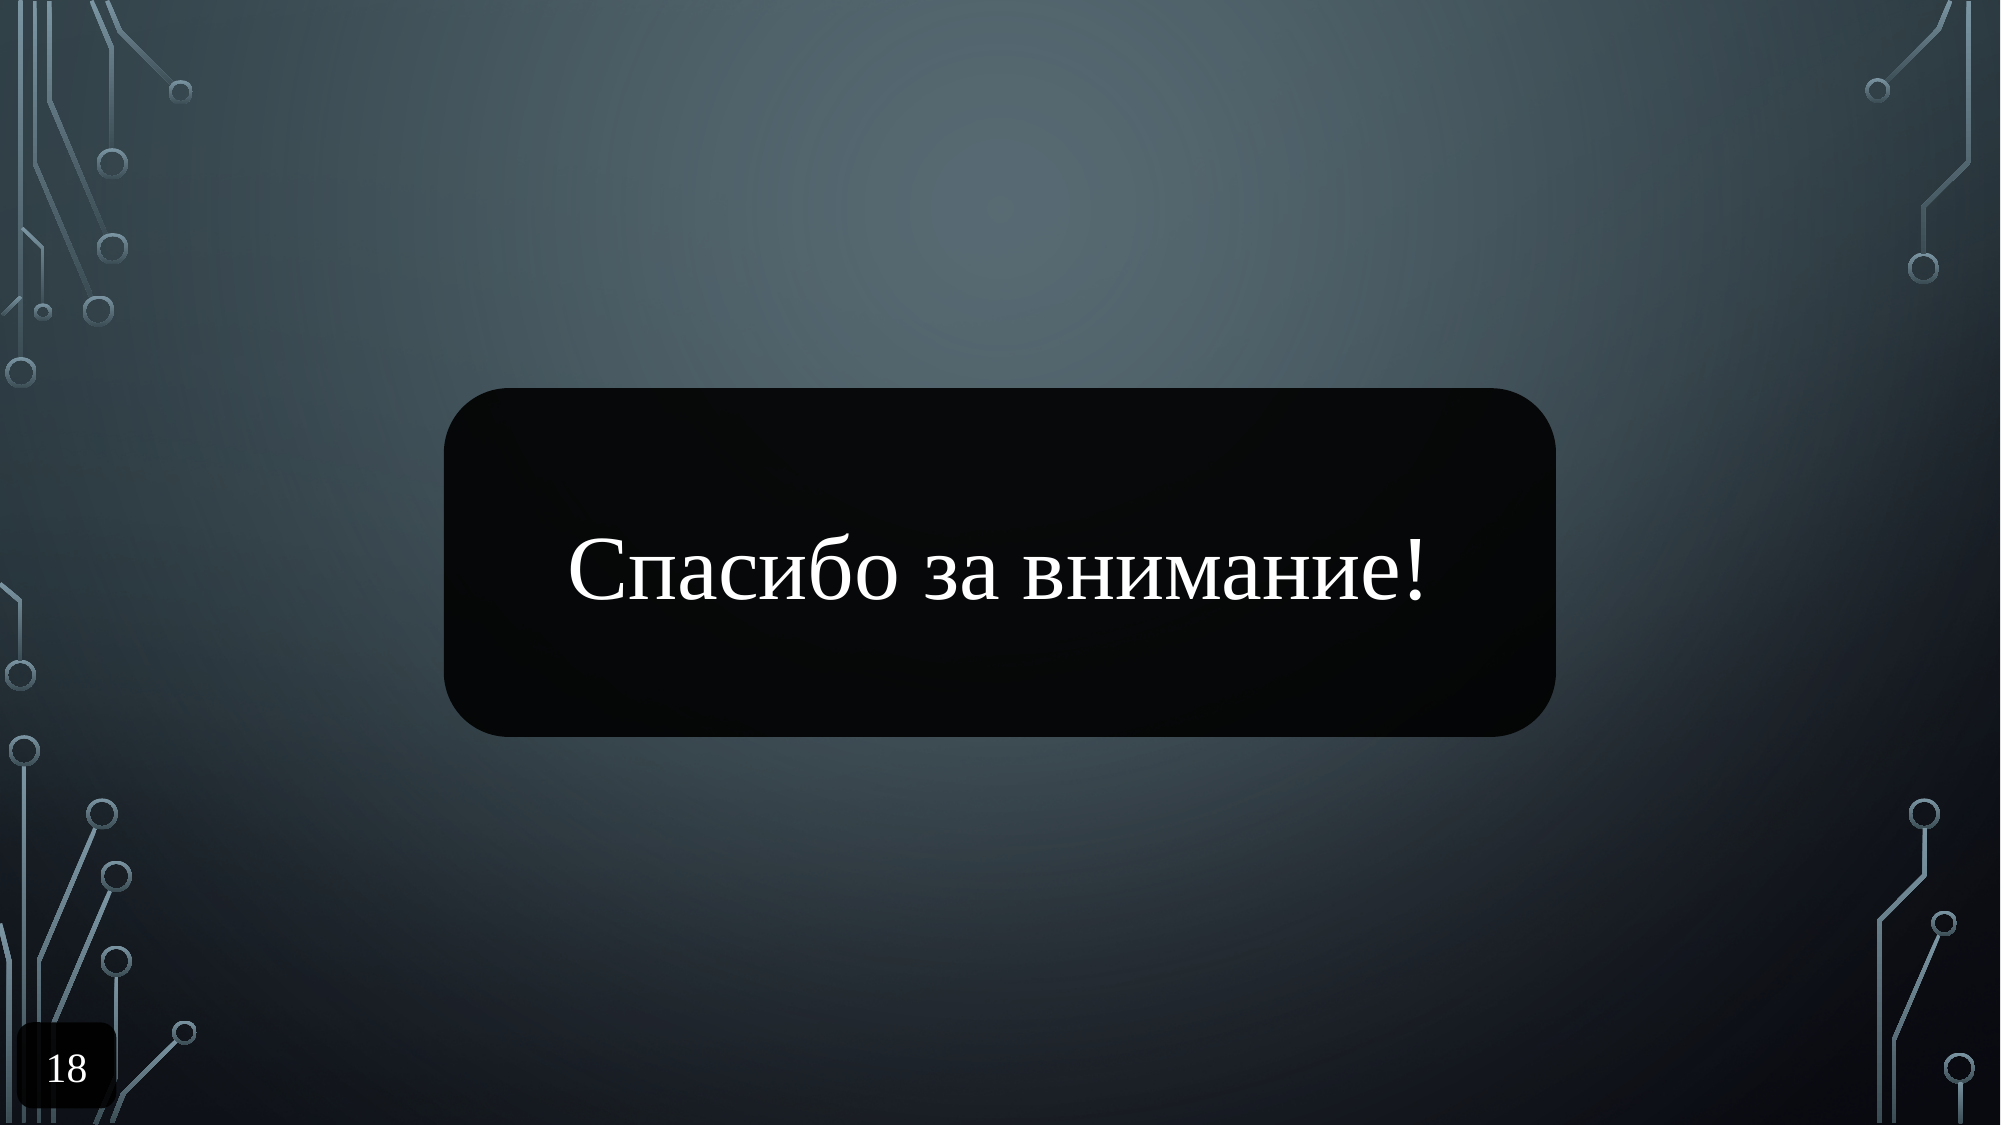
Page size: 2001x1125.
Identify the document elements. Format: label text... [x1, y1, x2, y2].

text_box Спасибо за внимание! [442, 386, 1558, 739]
text_box 18 [15, 1020, 118, 1110]
